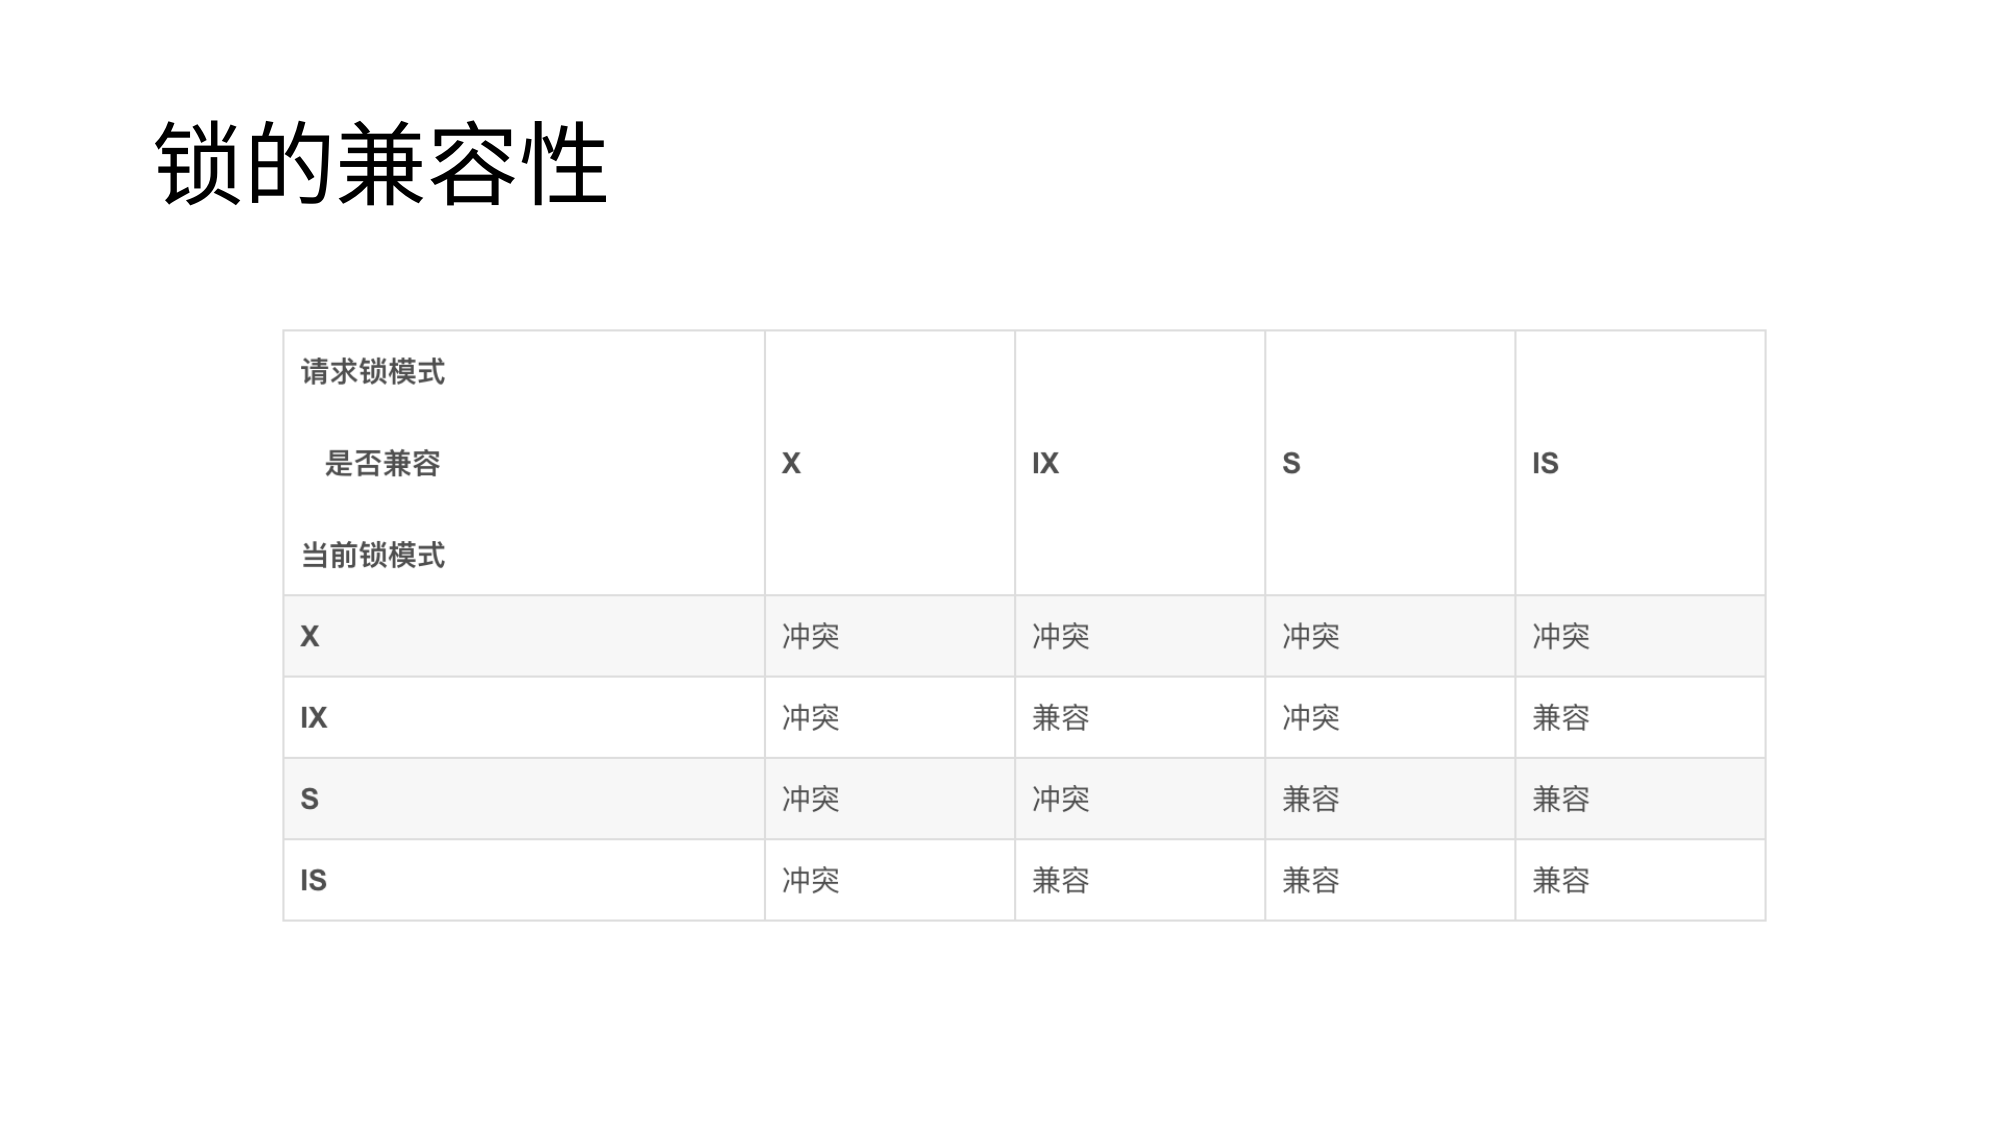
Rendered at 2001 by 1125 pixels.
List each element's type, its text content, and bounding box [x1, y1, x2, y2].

picture [272, 320, 1775, 931]
title 锁的兼容性 [137, 59, 1863, 278]
